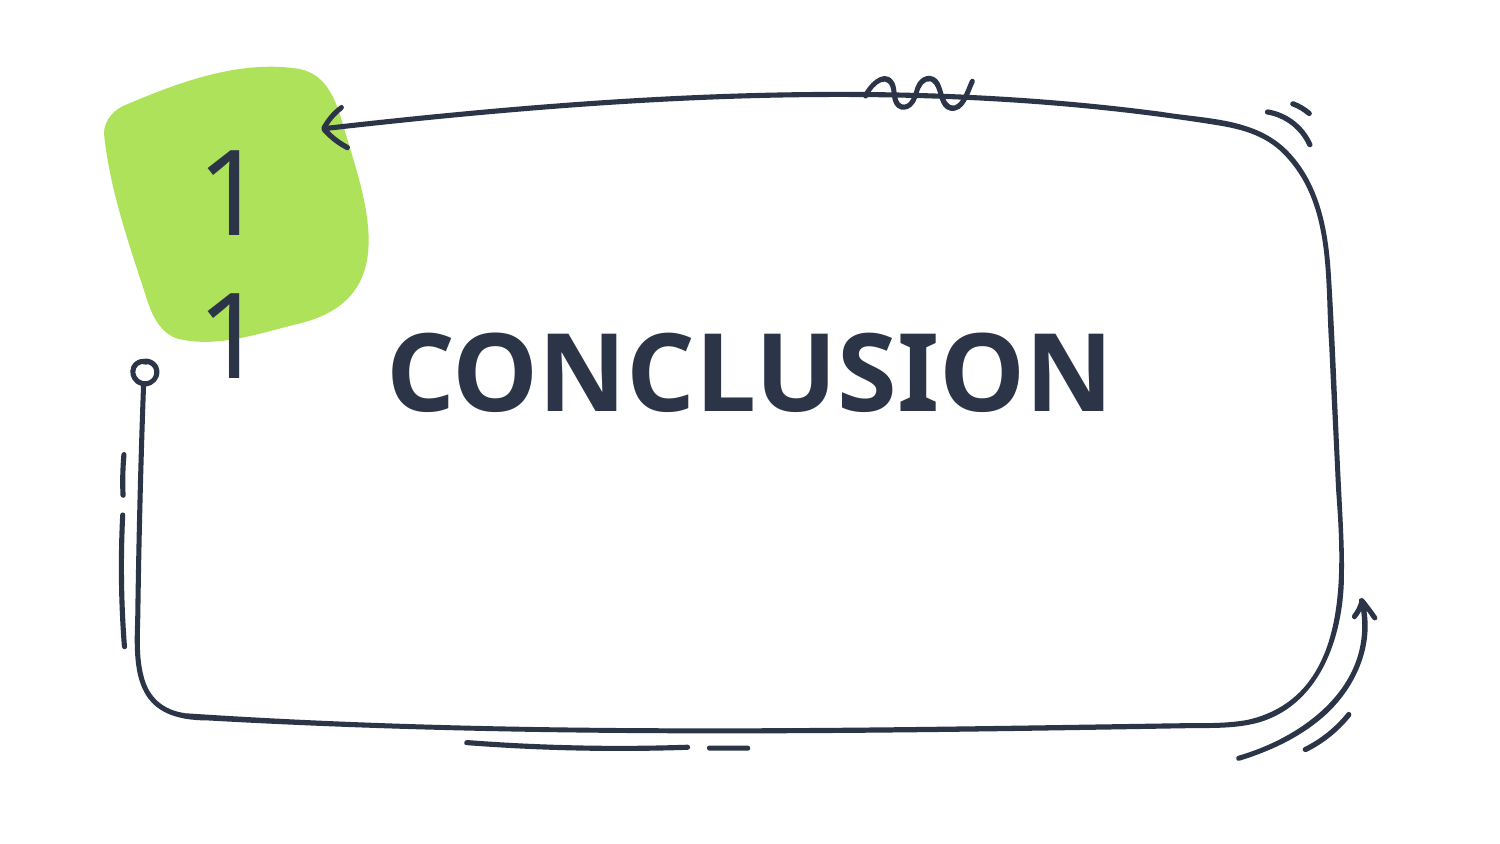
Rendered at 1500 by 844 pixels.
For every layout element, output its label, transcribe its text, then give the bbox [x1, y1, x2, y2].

text_box 11 [162, 109, 300, 410]
title CONCLUSION [290, 324, 1210, 435]
